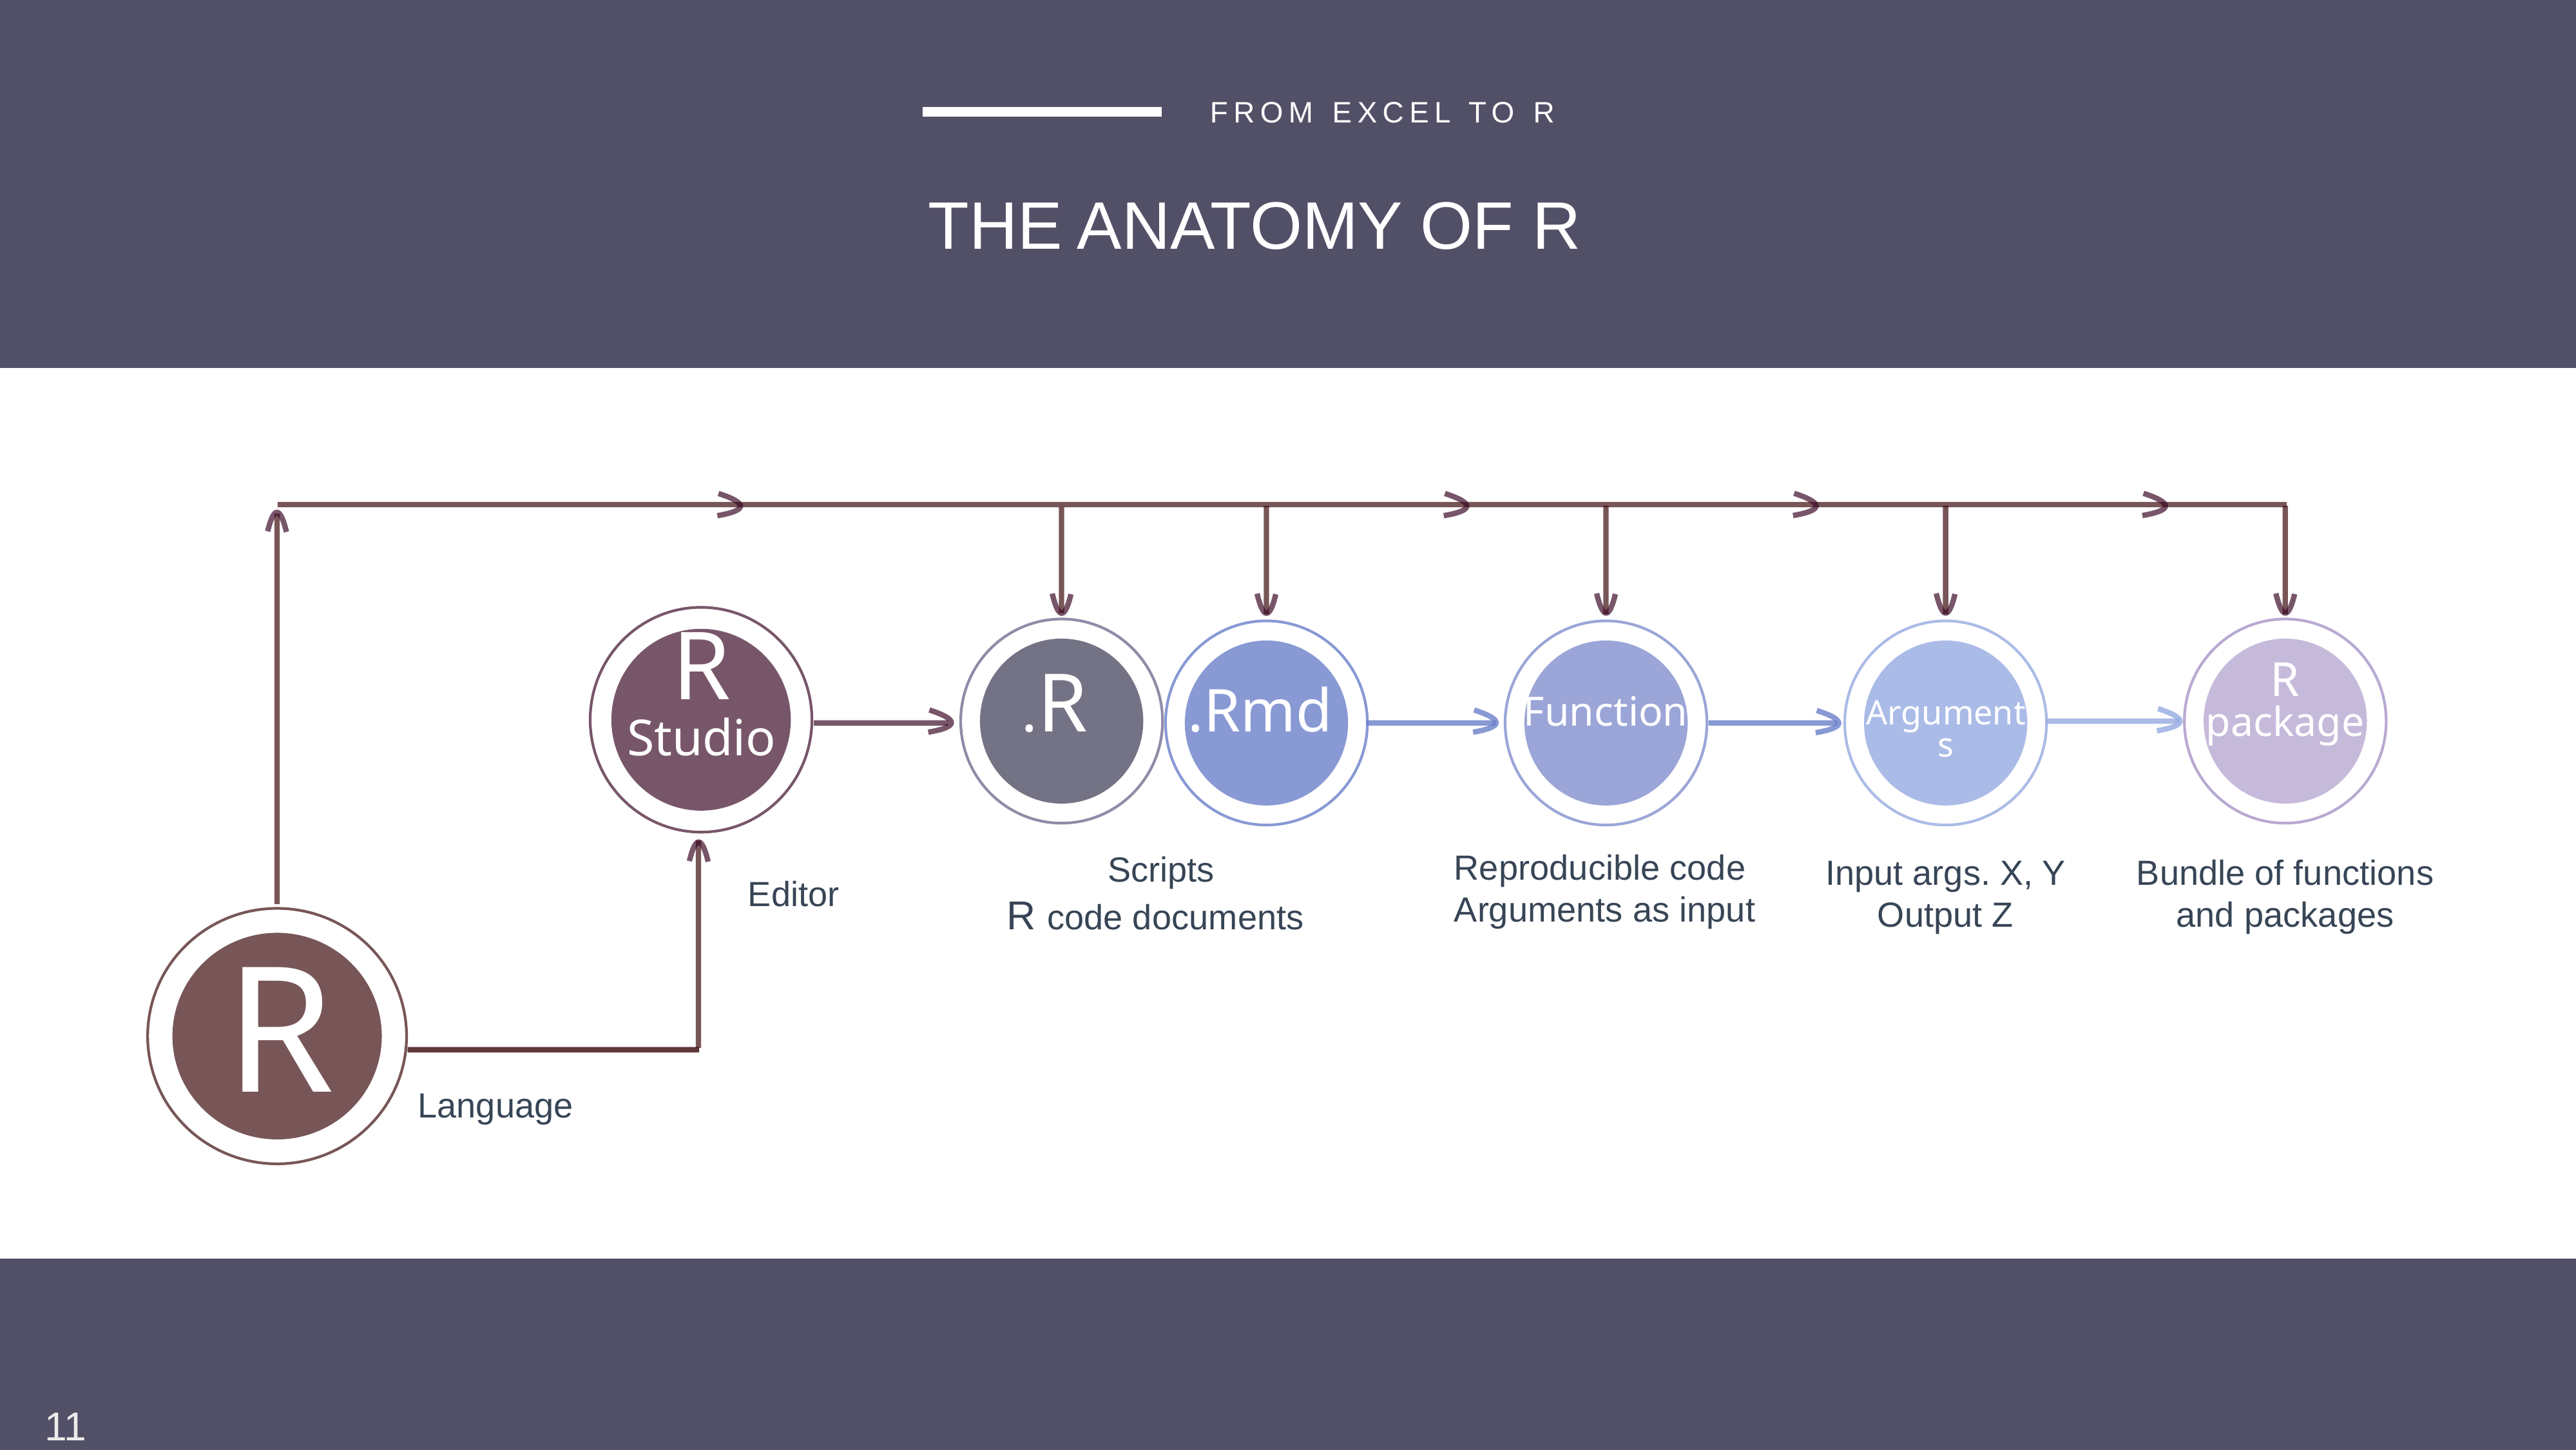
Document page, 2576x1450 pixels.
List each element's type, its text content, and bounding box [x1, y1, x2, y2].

text_box [1793, 493, 1816, 516]
text_box [689, 842, 709, 862]
text_box Bundle of functions and packages [2125, 846, 2465, 940]
text_box R Studio [812, 622, 819, 790]
text_box [0, 0, 2576, 368]
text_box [1165, 621, 1368, 826]
text_box [928, 710, 952, 733]
text_box [1815, 710, 1839, 733]
text_box [2142, 493, 2166, 516]
text_box [1473, 710, 1496, 733]
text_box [922, 88, 2112, 296]
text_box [590, 607, 812, 833]
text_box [1504, 621, 1707, 826]
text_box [1844, 621, 2047, 826]
text_box Editor [743, 866, 952, 918]
text_box Scripts R code documents [990, 842, 1332, 942]
text_box [1936, 593, 1956, 614]
text_box R Studio [584, 622, 590, 790]
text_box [147, 908, 407, 1165]
text_box Reproducible code Arguments as input [1449, 840, 1763, 934]
text_box [2157, 708, 2180, 731]
text_box [1052, 594, 1072, 614]
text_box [960, 619, 1163, 824]
text_box [267, 512, 287, 532]
text_box [2276, 593, 2295, 614]
text_box [1443, 493, 1467, 516]
text_box [717, 493, 741, 516]
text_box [2184, 619, 2387, 824]
text_box Language [412, 1078, 621, 1130]
text_box Input args. X, Y Output Z [1766, 846, 2125, 940]
text_box [0, 1259, 2576, 1450]
text_box [1597, 593, 1616, 614]
text_box 11 [39, 1395, 110, 1450]
text_box [1256, 594, 1276, 614]
